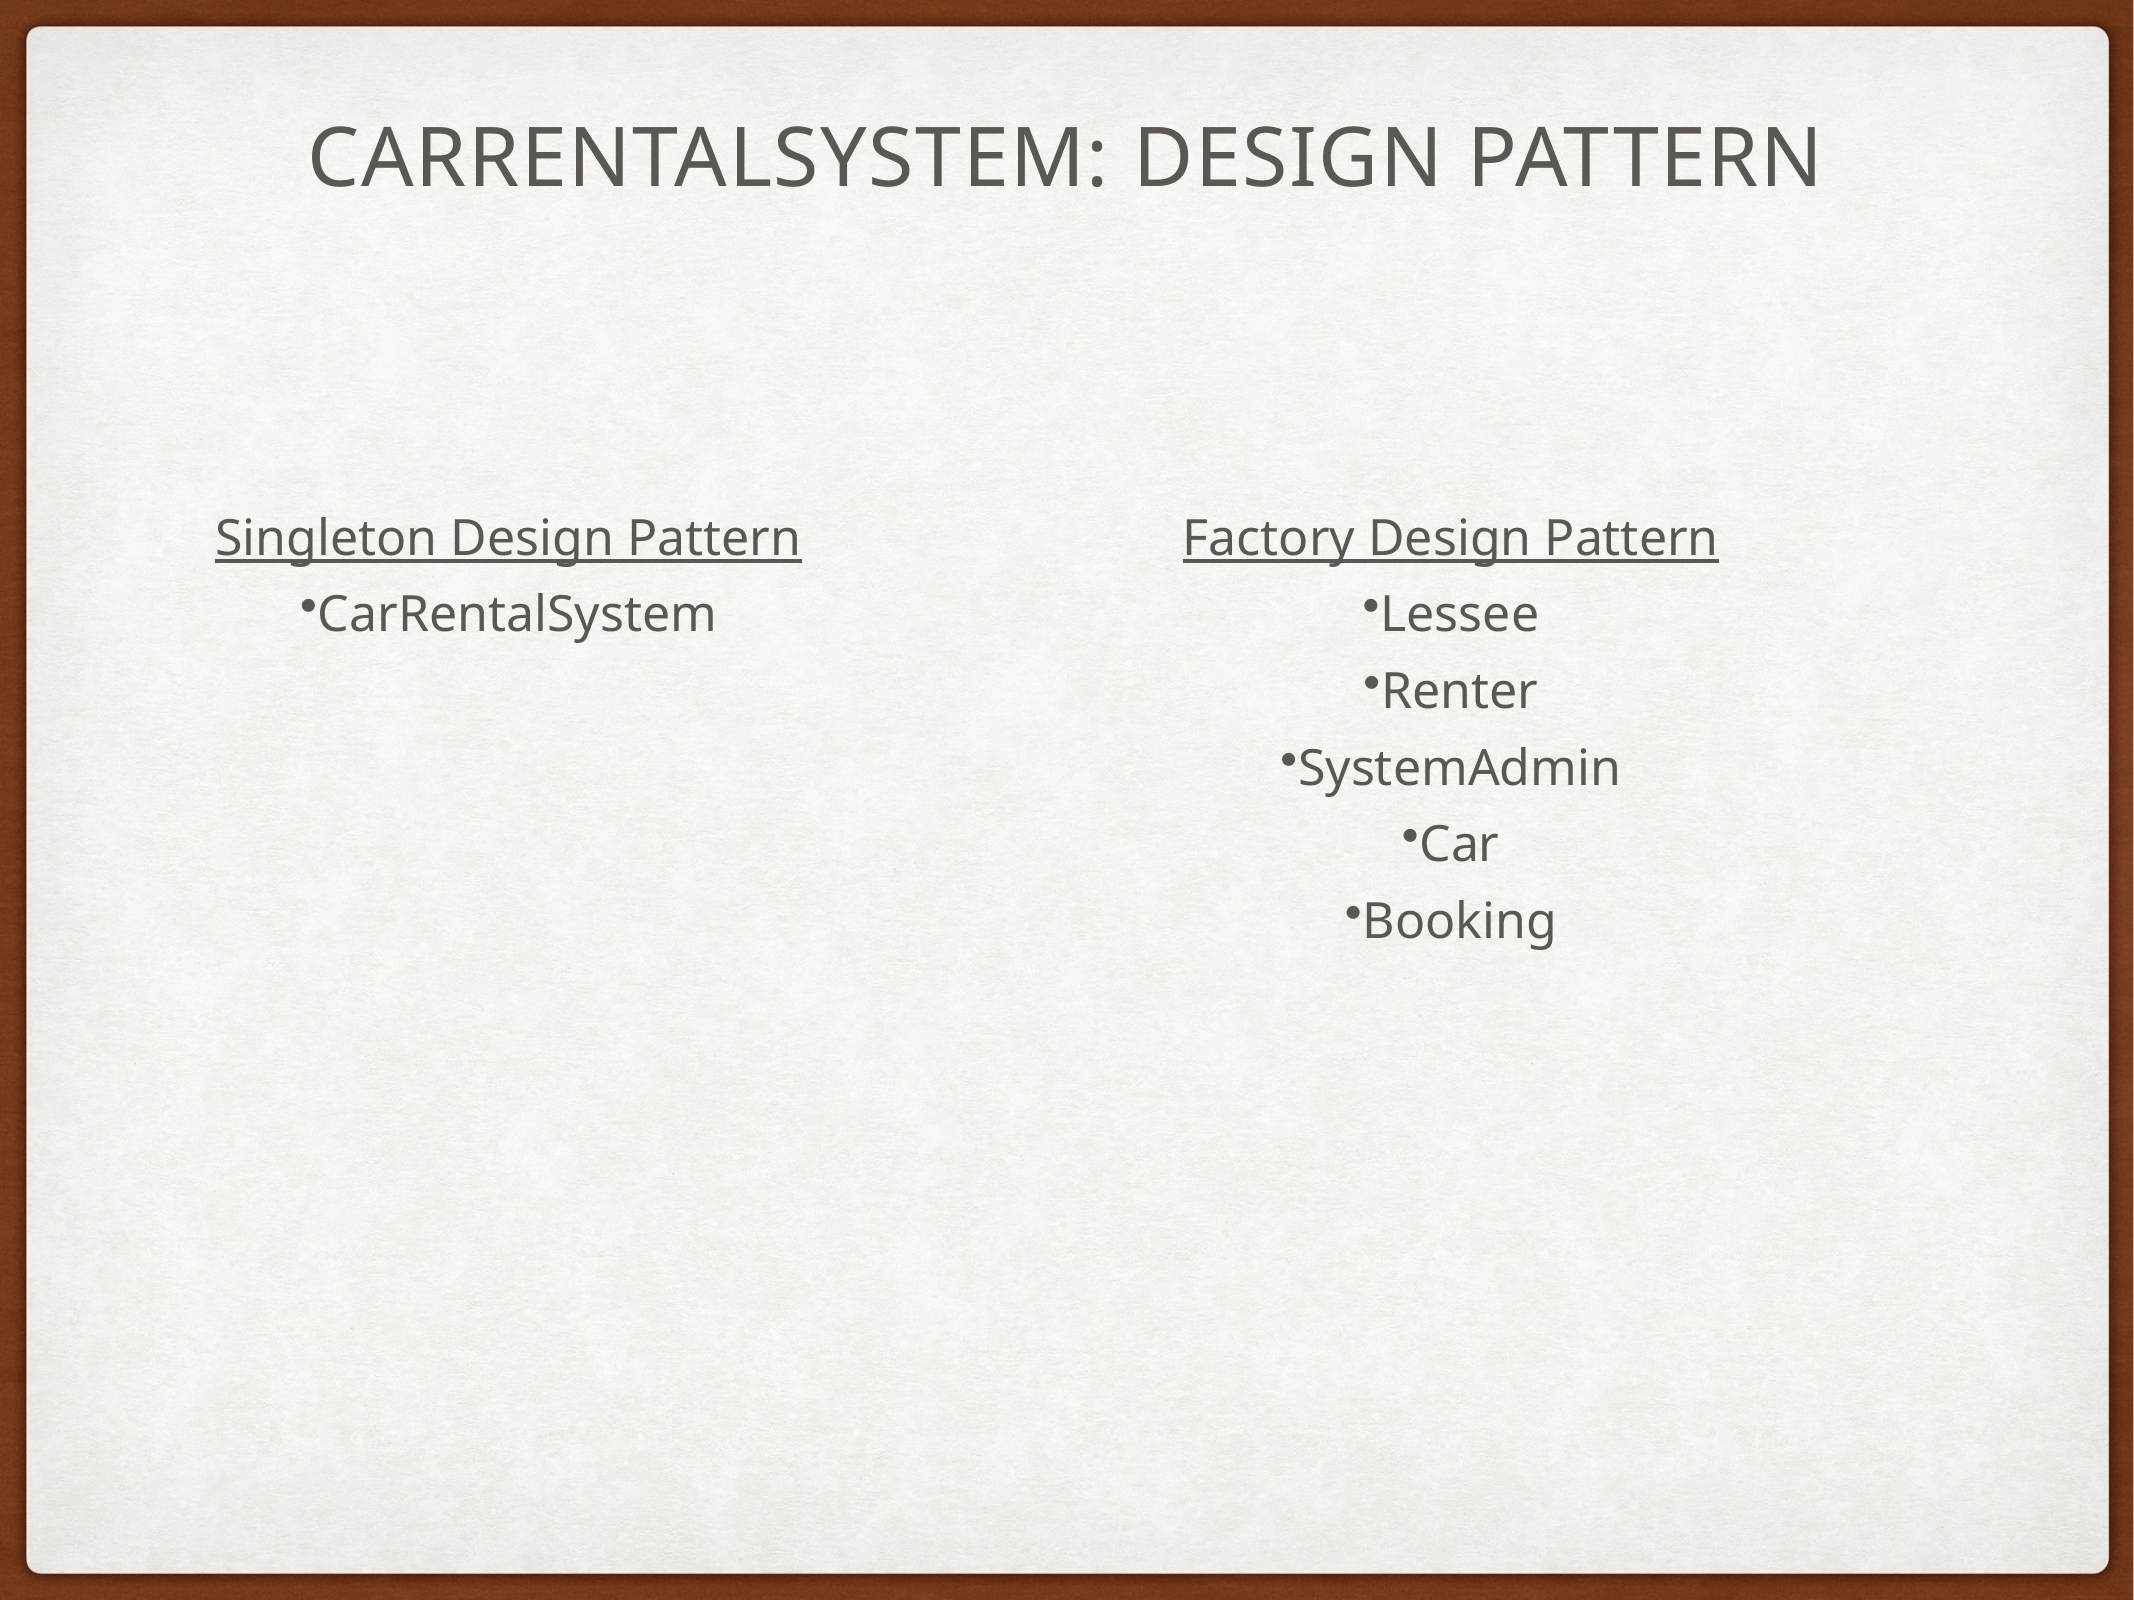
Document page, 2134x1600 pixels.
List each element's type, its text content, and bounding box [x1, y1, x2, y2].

title CarRentalSystem: Design Pattern [109, 95, 2024, 220]
text_box Factory Design Pattern Lessee Renter SystemAdmin Car Booking [1068, 496, 1834, 957]
text_box Singleton Design Pattern CarRentalSystem [126, 496, 891, 651]
picture [0, 0, 2134, 1600]
